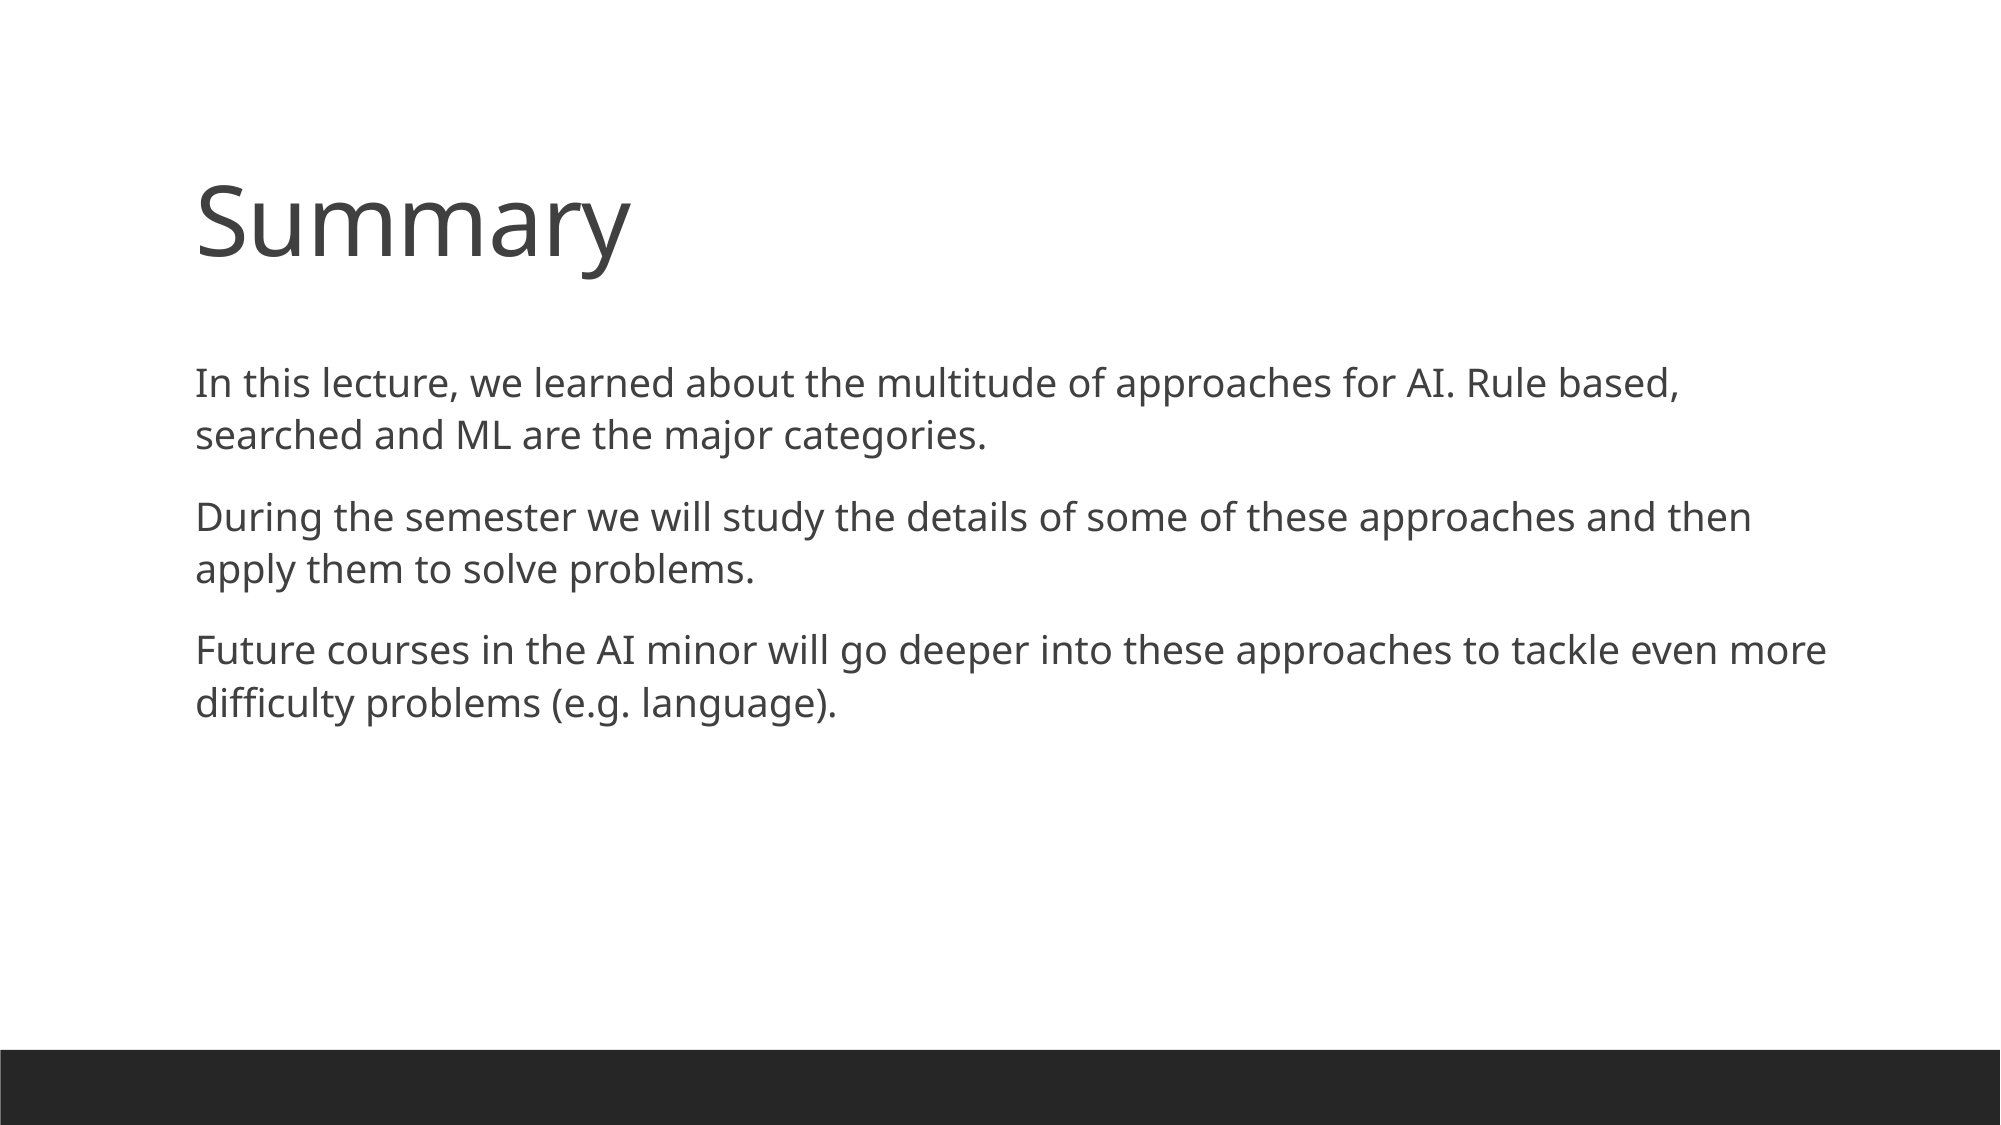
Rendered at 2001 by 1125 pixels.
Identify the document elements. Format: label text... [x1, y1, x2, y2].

list In this lecture, we learned about the multitude of approaches for AI. Rule based, searched and ML are the major categories. During the semester we will study the details of some of these approaches and then apply them to solve problems. Future courses in the AI minor will go deeper into these approaches to tackle even more difficulty problems (e.g. language). [180, 345, 1830, 963]
title Summary [180, 47, 1830, 285]
